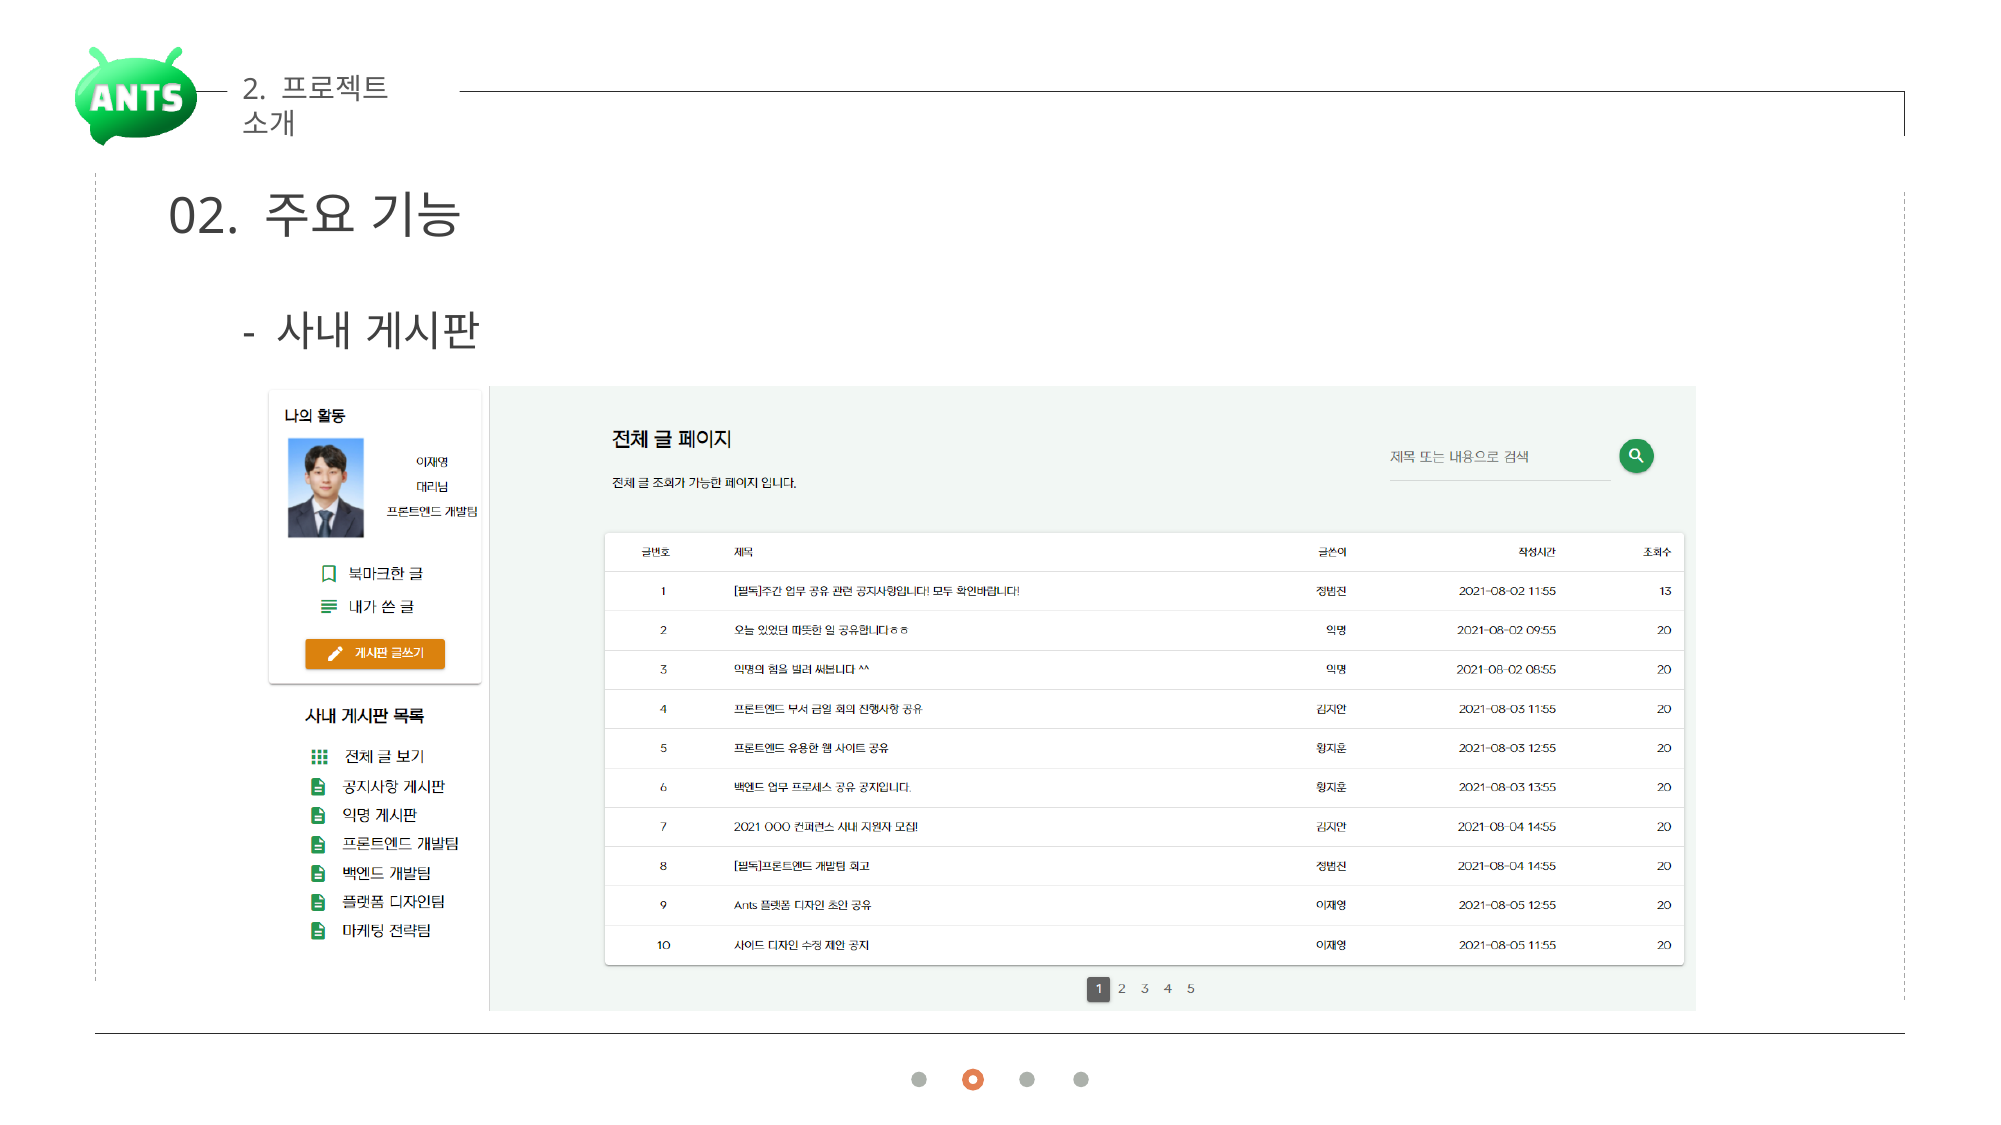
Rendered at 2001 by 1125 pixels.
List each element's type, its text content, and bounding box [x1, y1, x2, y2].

picture [265, 386, 1696, 1012]
text_box [460, 91, 1905, 137]
text_box - 사내 게시판 [227, 297, 798, 363]
text_box [910, 1070, 928, 1089]
text_box 2. 프로젝트 소개 [235, 62, 460, 148]
text_box [964, 1070, 982, 1089]
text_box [1019, 1071, 1089, 1088]
picture [36, 40, 235, 155]
text_box 02. 주요 기능 [154, 176, 776, 252]
